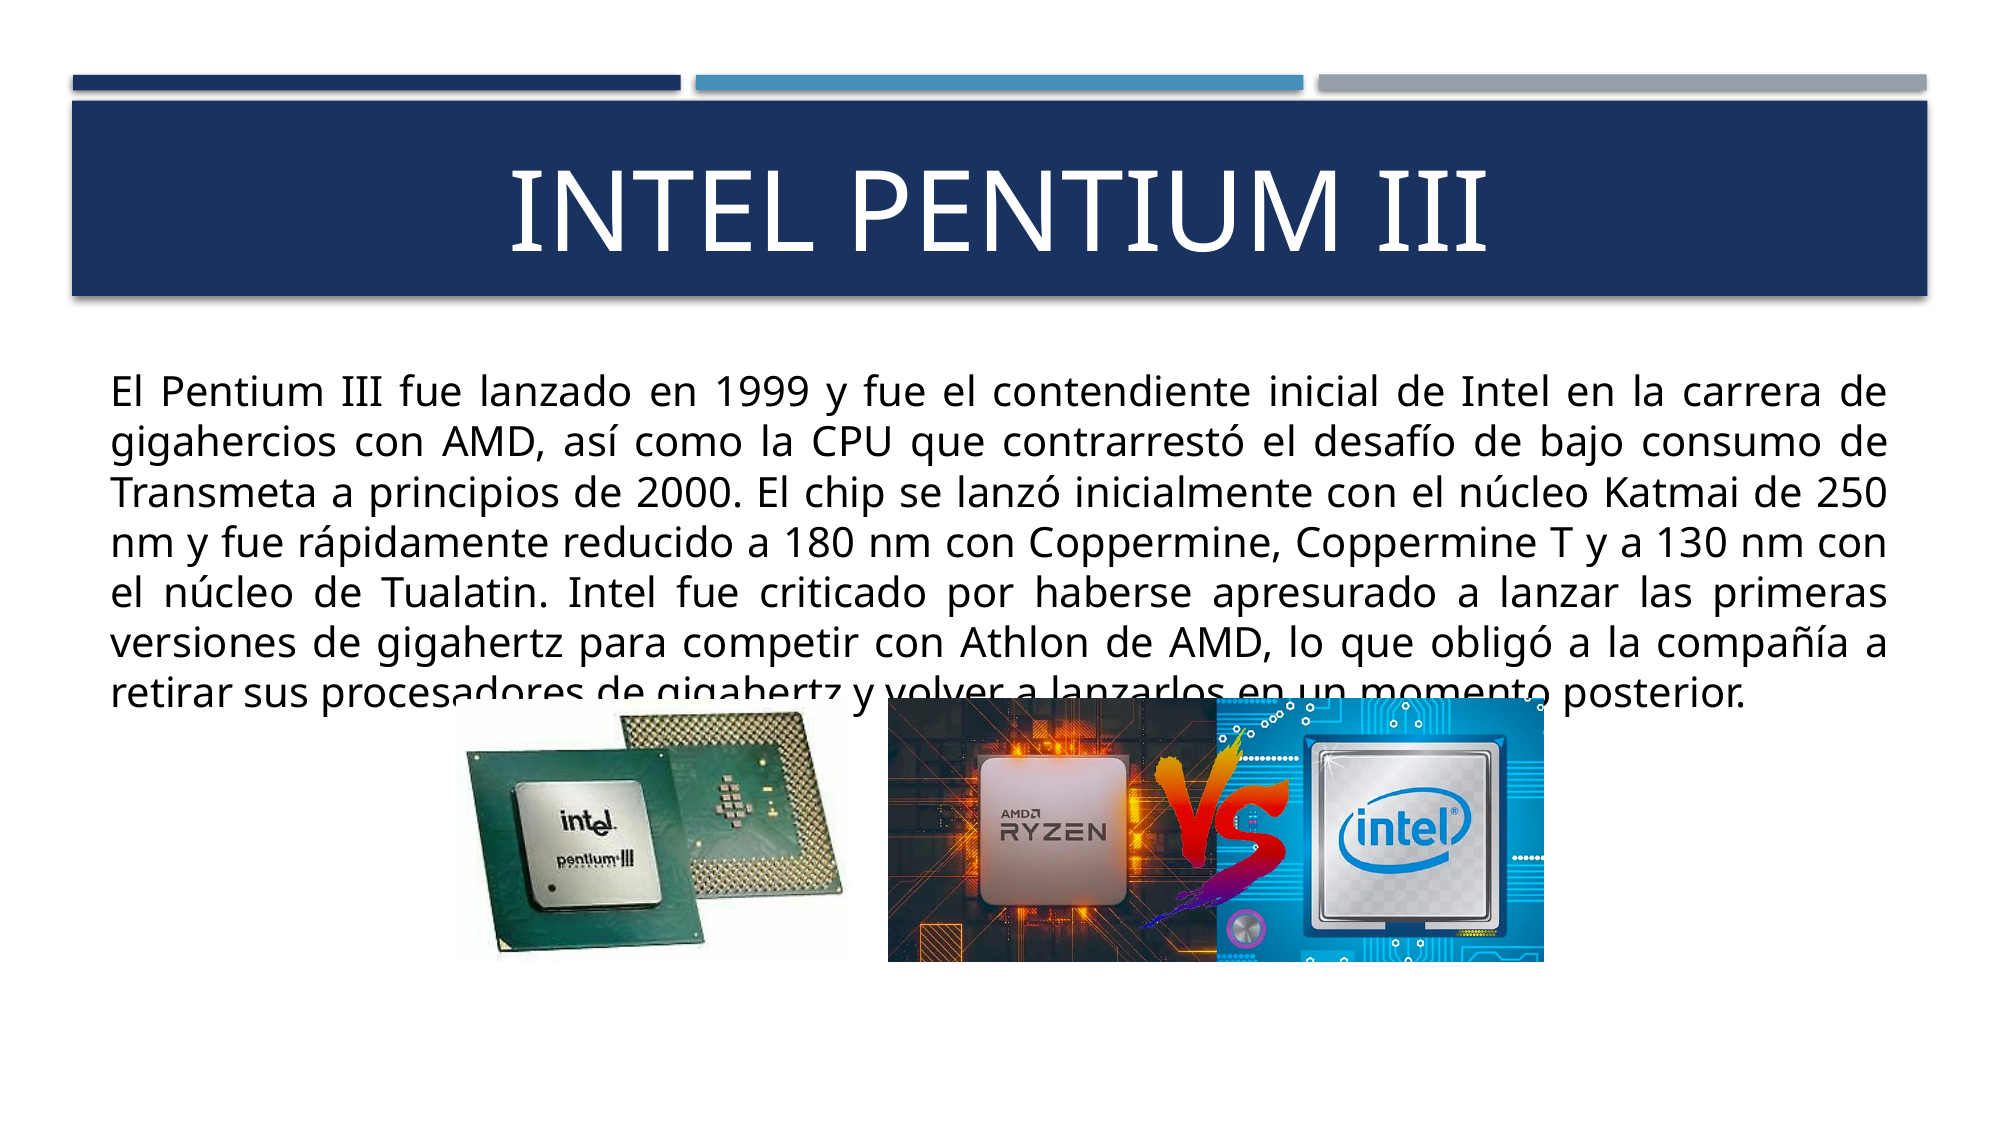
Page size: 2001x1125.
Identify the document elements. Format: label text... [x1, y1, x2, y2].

text_box El Pentium III fue lanzado en 1999 y fue el contendiente inicial de Intel en la carrera de gigahercios con AMD, así como la CPU que contrarrestó el desafío de bajo consumo de Transmeta a principios de 2000. El chip se lanzó inicialmente con el núcleo Katmai de 250 nm y fue rápidamente reducido a 180 nm con Coppermine, Coppermine T y a 130 nm con el núcleo de Tualatin. Intel fue criticado por haberse apresurado a lanzar las primeras versiones de gigahertz para competir con Athlon de AMD, lo que obligó a la compañía a retirar sus procesadores de gigahertz y volver a lanzarlos en un momento posterior. [95, 357, 1905, 962]
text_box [455, 698, 1545, 962]
title INTEL Pentium IIi [95, 115, 1905, 282]
